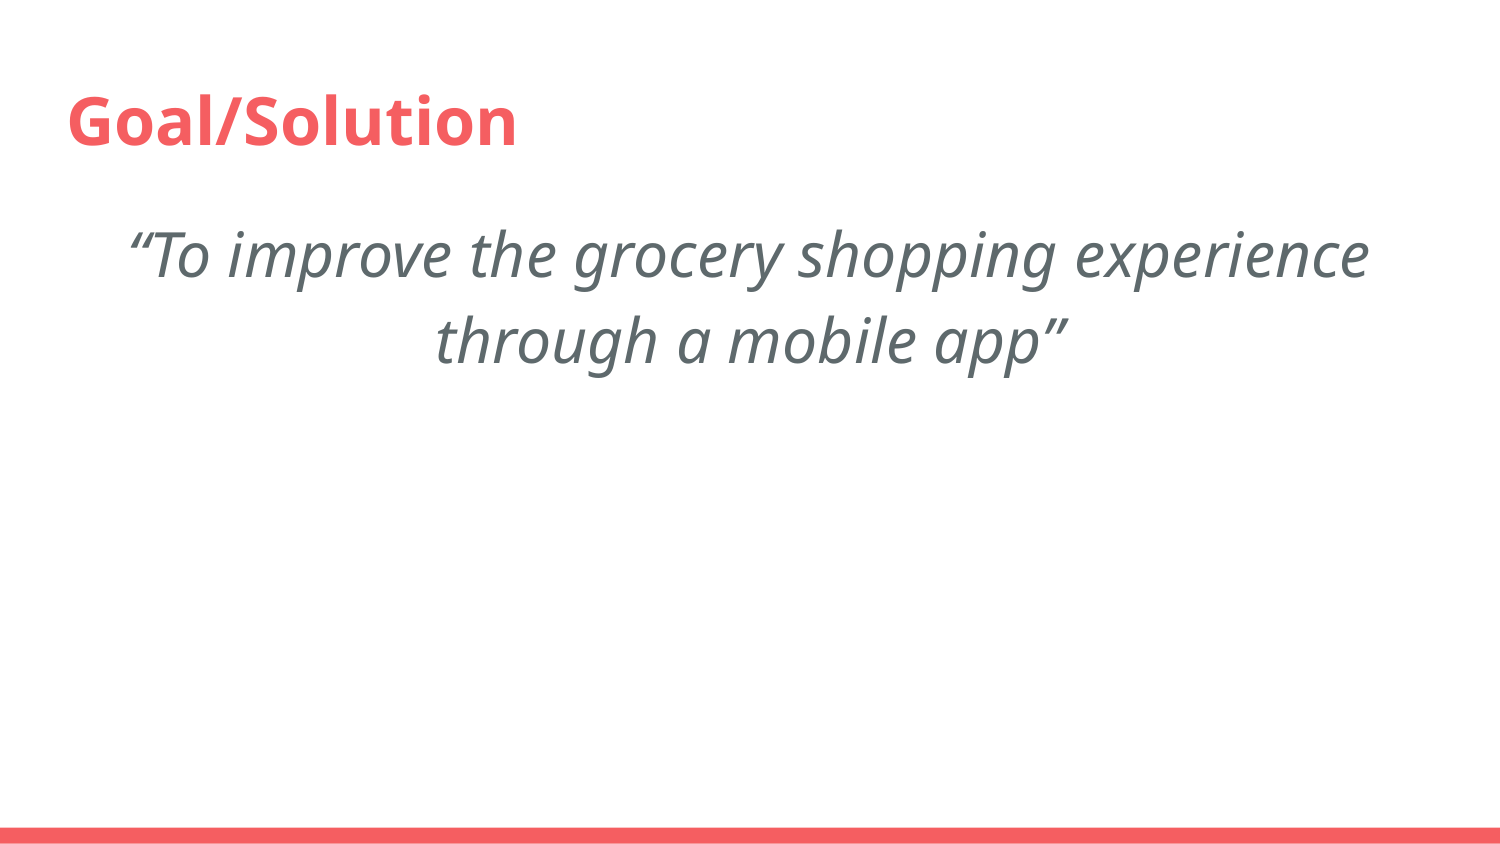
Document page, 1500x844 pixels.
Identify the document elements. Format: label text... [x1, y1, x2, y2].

list “To improve the grocery shopping experience through a mobile app” [51, 189, 1449, 750]
title Goal/Solution [51, 64, 1449, 167]
